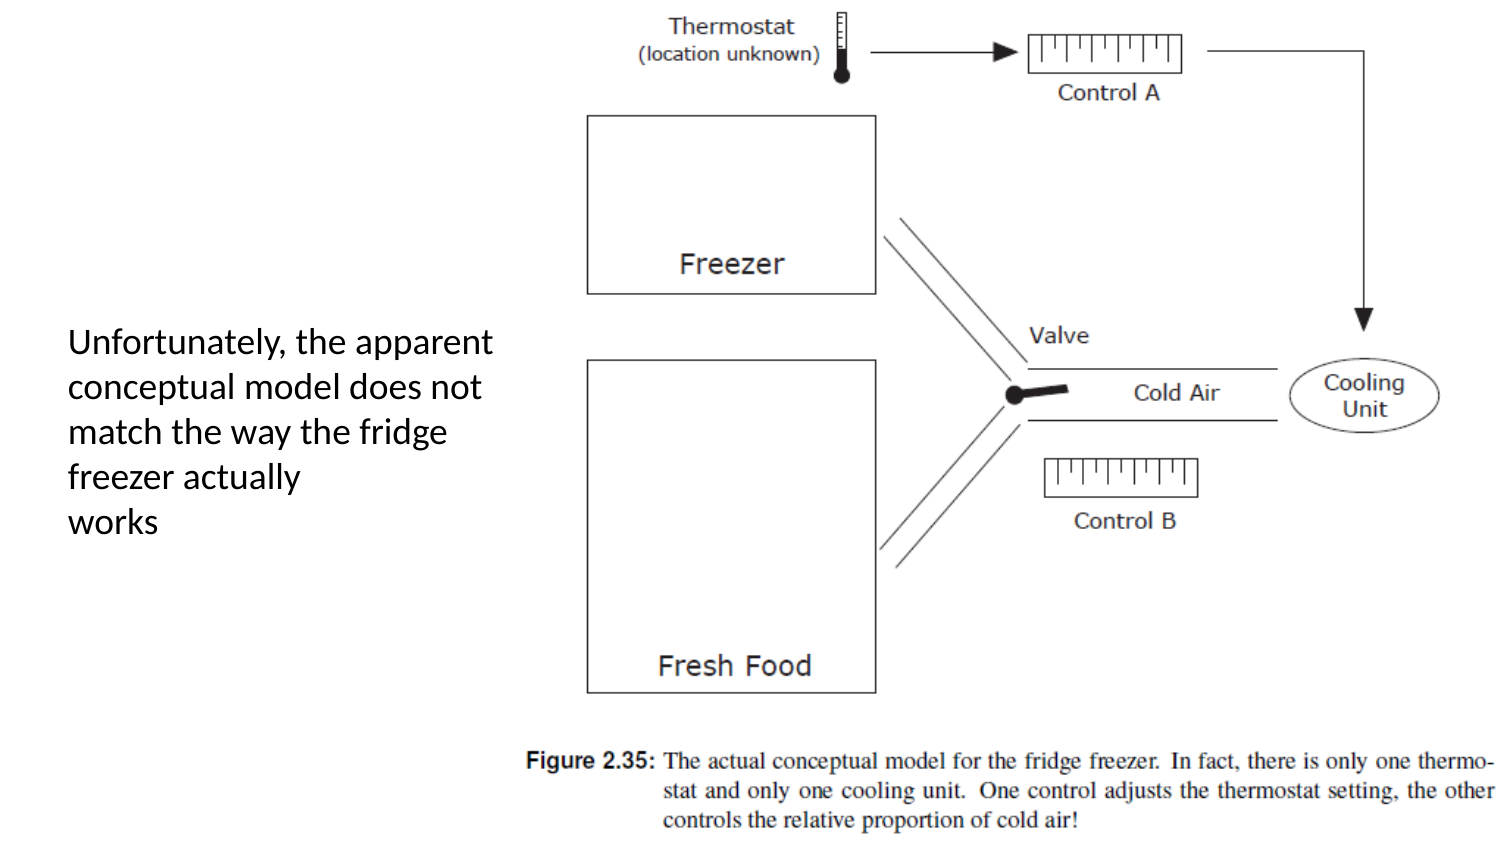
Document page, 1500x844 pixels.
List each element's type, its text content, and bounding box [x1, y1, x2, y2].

picture [514, 0, 1500, 844]
text_box Unfortunately, the apparent conceptual model does not match the way the fridge freezer actually works [53, 309, 509, 550]
